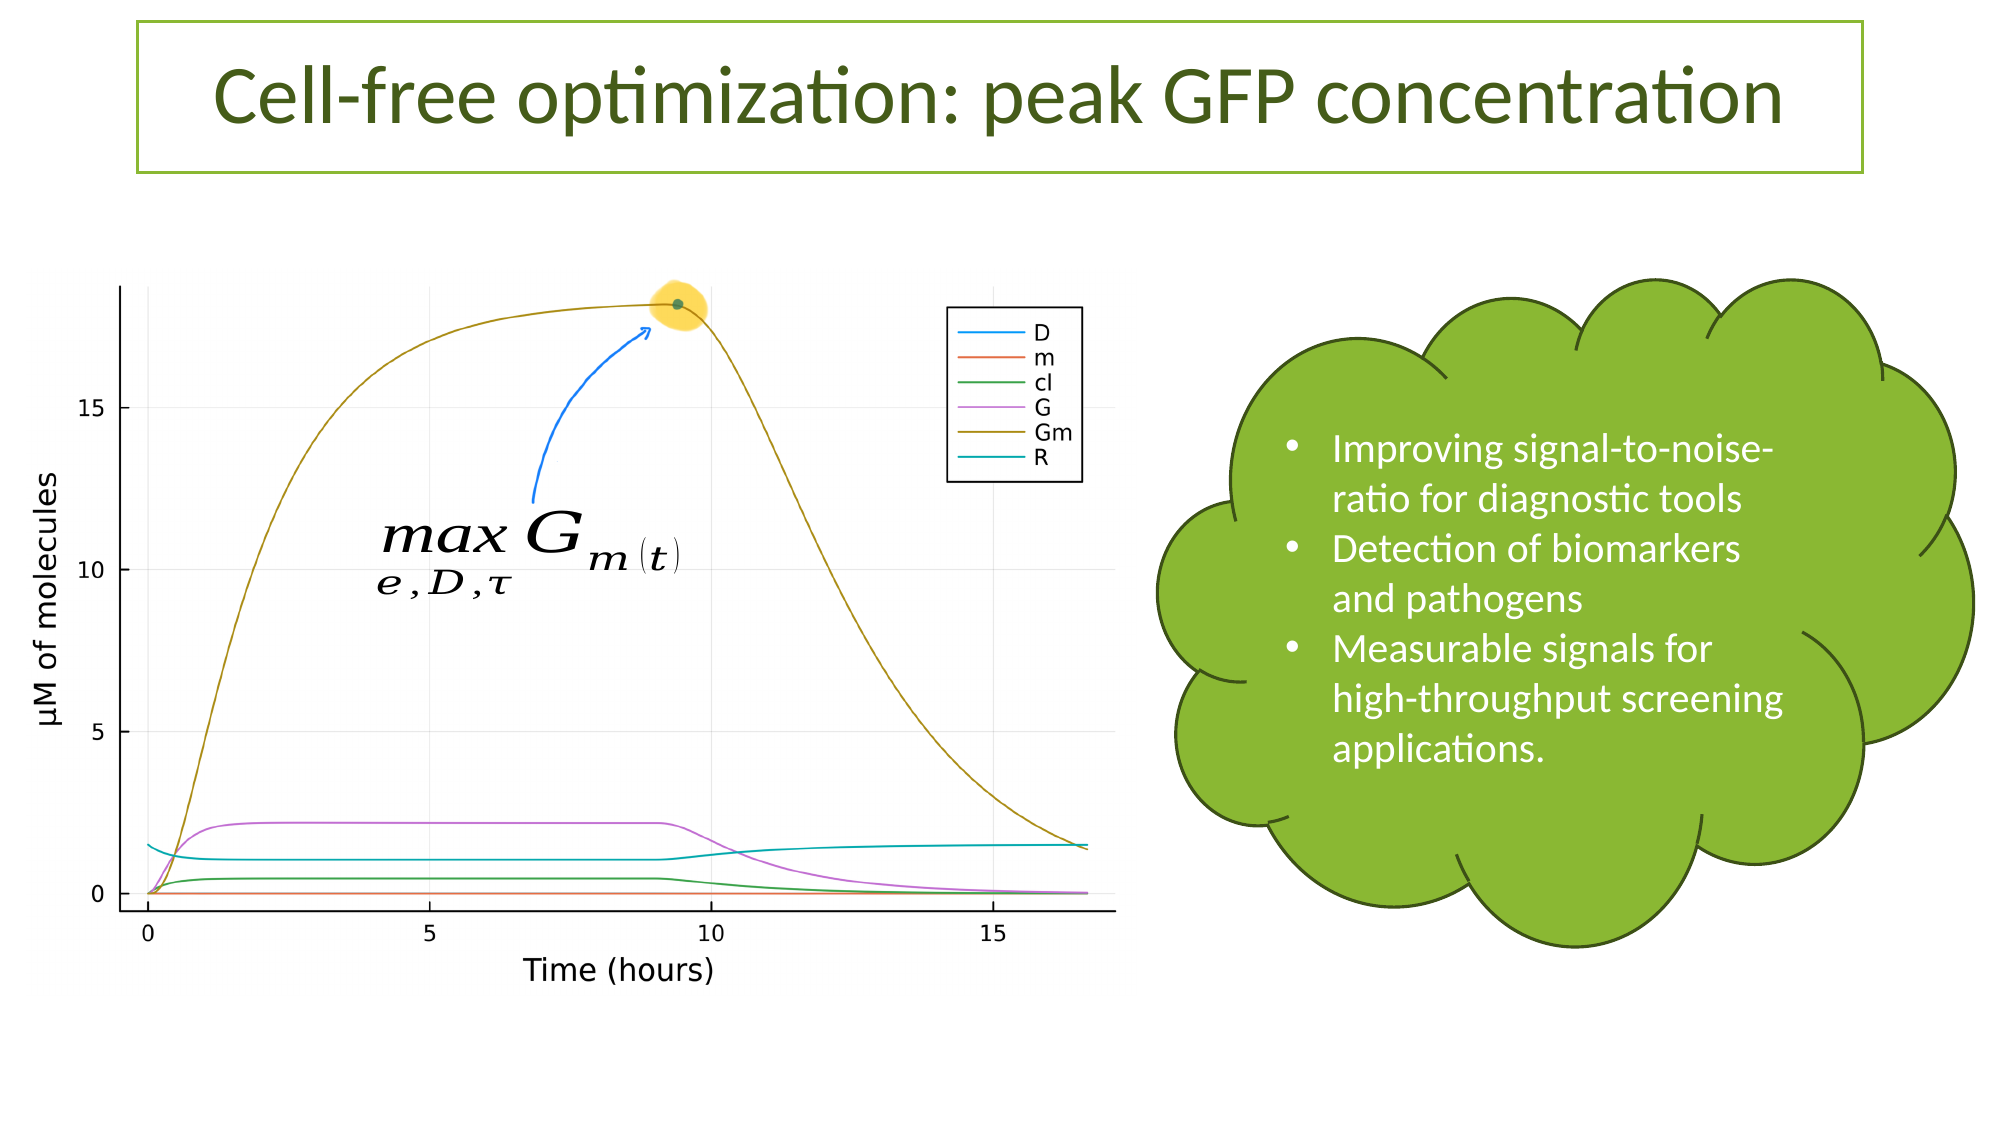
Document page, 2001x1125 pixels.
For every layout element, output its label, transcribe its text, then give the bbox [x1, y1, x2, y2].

text_box Improving signal-to-noise-ratio for diagnostic tools Detection of biomarkers and pathogens Measurable signals for high-throughput screening applications. [1155, 278, 1976, 949]
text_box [26, 267, 1137, 996]
text_box Cell-free optimization: peak GFP concentration [136, 20, 1864, 174]
